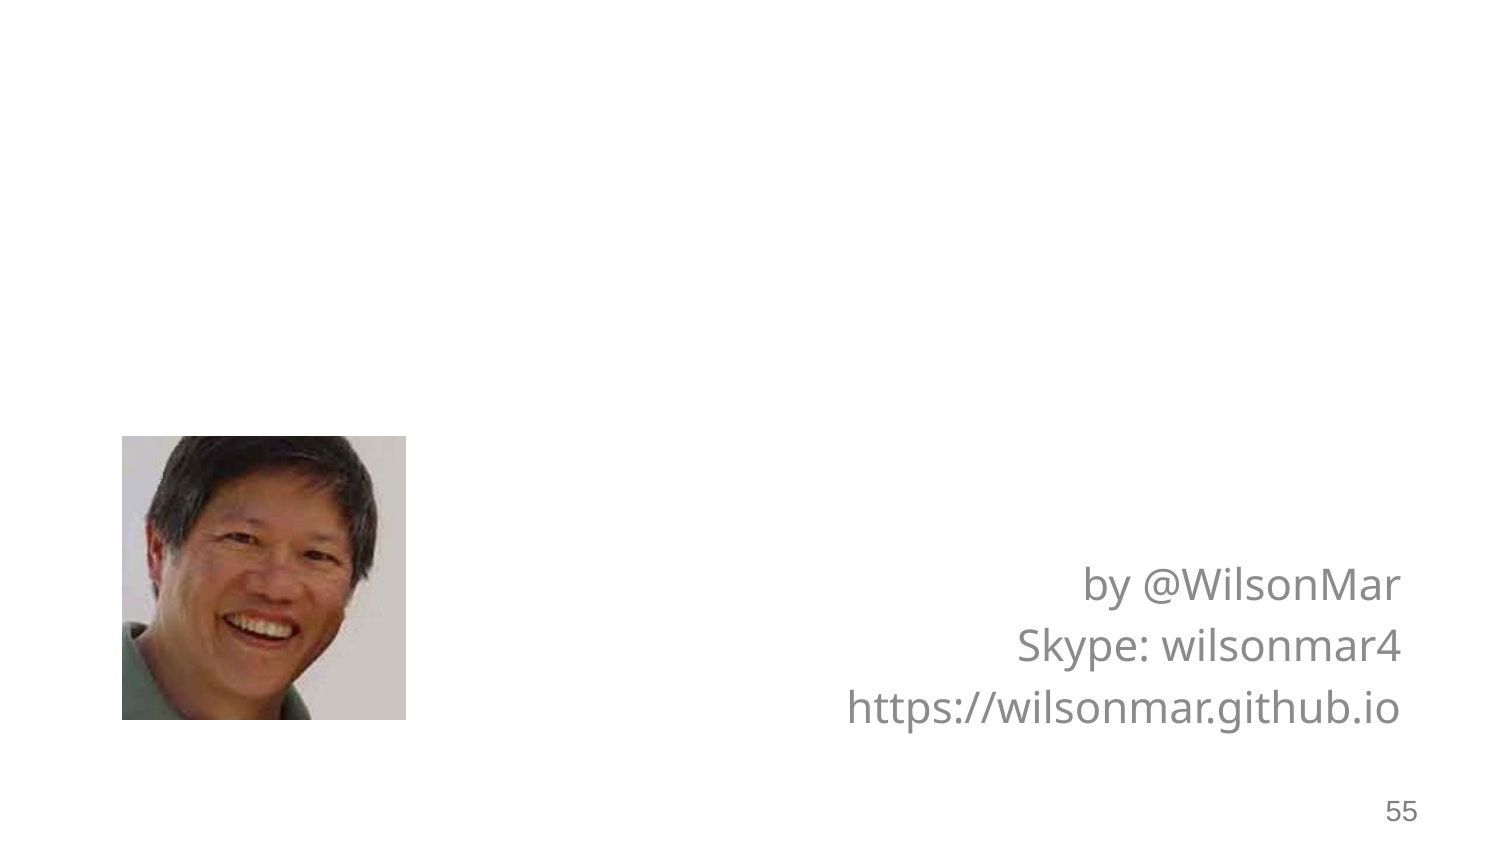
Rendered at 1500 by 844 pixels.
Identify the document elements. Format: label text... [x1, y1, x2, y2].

picture [122, 436, 406, 720]
text_box by @WilsonMar Skype: wilsonmar4 https://wilsonmar.github.io [351, 556, 1402, 745]
